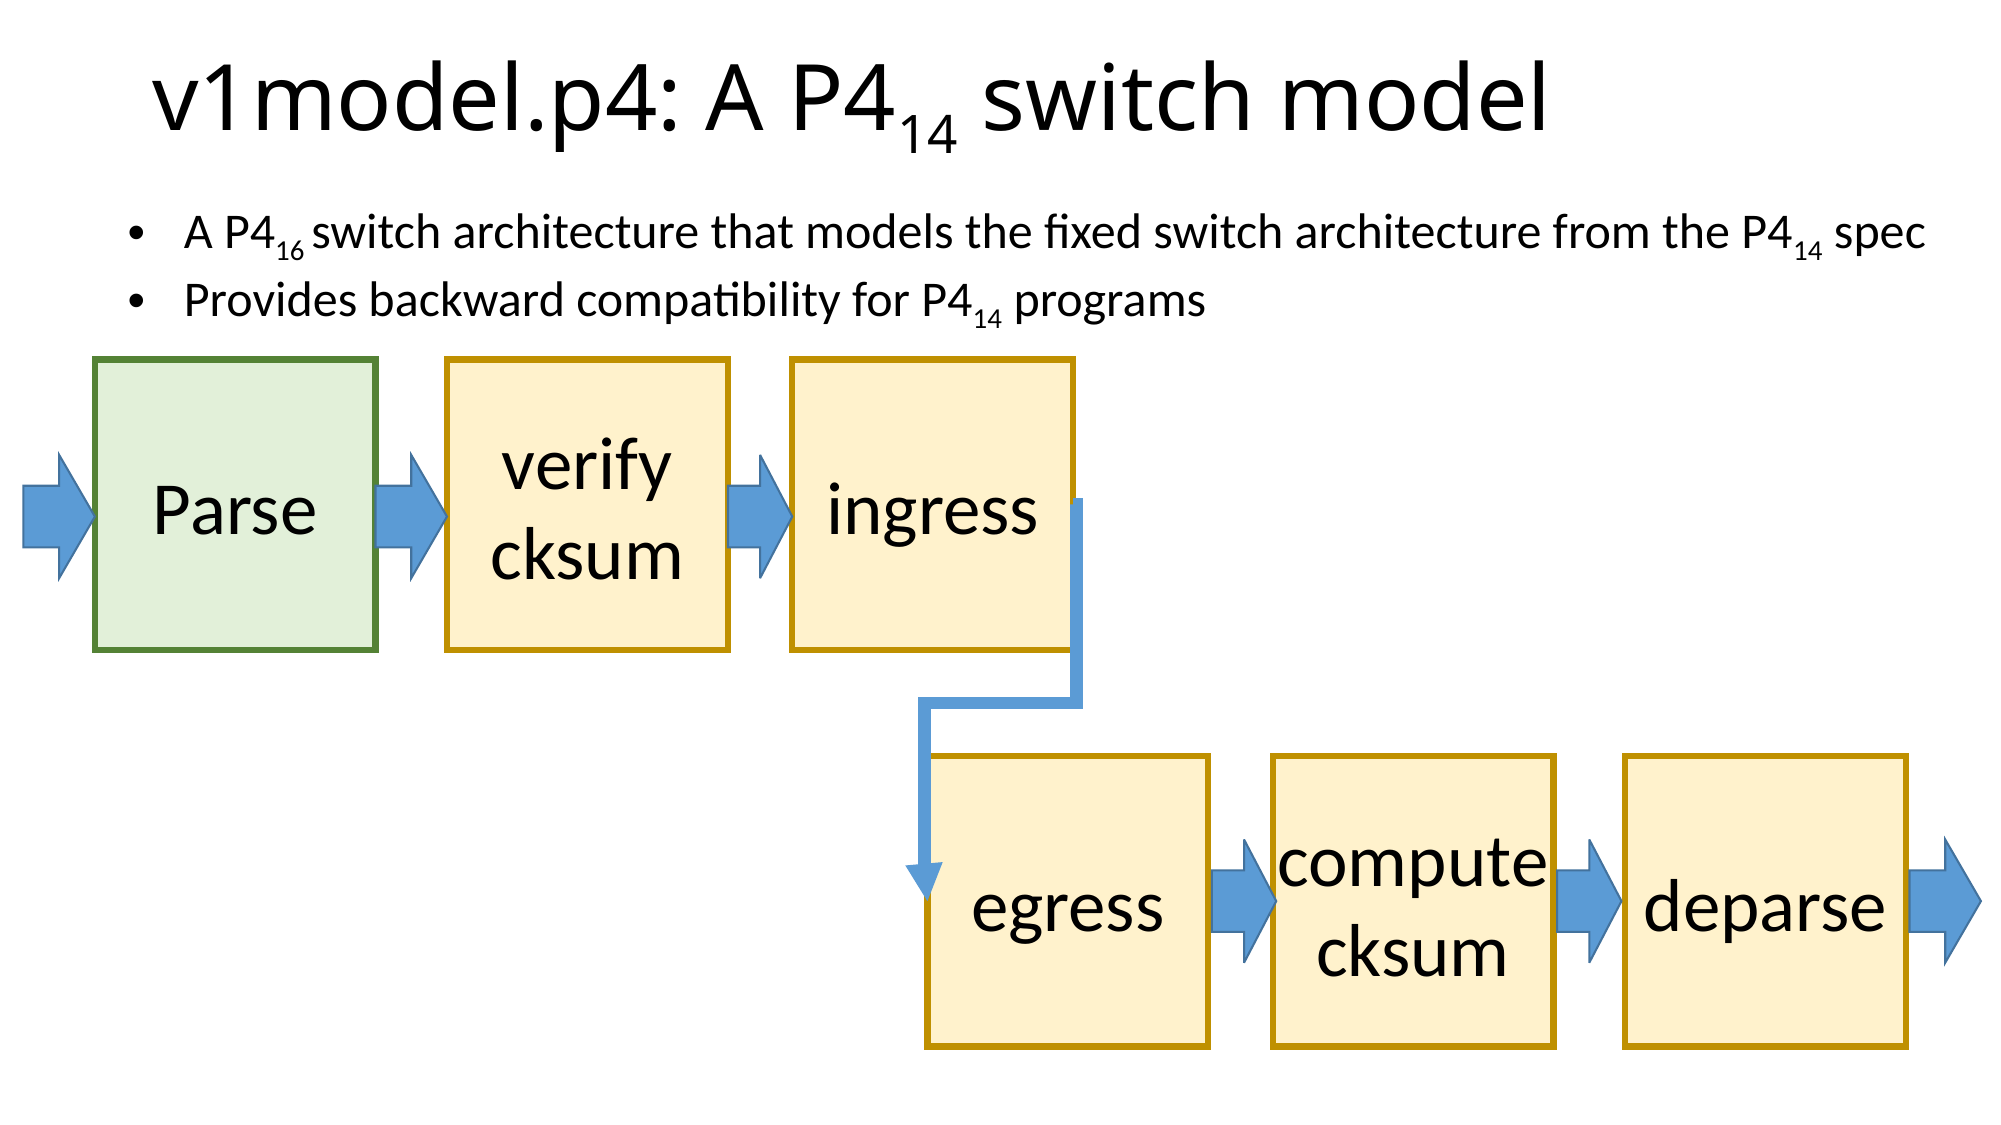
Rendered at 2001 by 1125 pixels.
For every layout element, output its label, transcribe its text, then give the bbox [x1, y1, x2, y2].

text_box compute cksum [1272, 755, 1555, 1047]
text_box egress [926, 755, 1209, 1047]
title v1model.p4: A P414 switch model [137, 15, 1863, 179]
text_box [726, 454, 794, 579]
text_box [1210, 839, 1278, 964]
text_box ingress [791, 358, 1074, 651]
text_box [22, 451, 97, 582]
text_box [927, 504, 1074, 902]
text_box A P416 switch architecture that models the fixed switch architecture from the P414 spec Provides backward compatibility for P414 programs [112, 190, 1941, 343]
text_box [374, 451, 449, 582]
text_box [1908, 835, 1983, 967]
text_box verify cksum [446, 358, 729, 651]
text_box [1556, 839, 1623, 964]
text_box Parse [94, 358, 377, 651]
text_box deparse [1624, 755, 1907, 1047]
